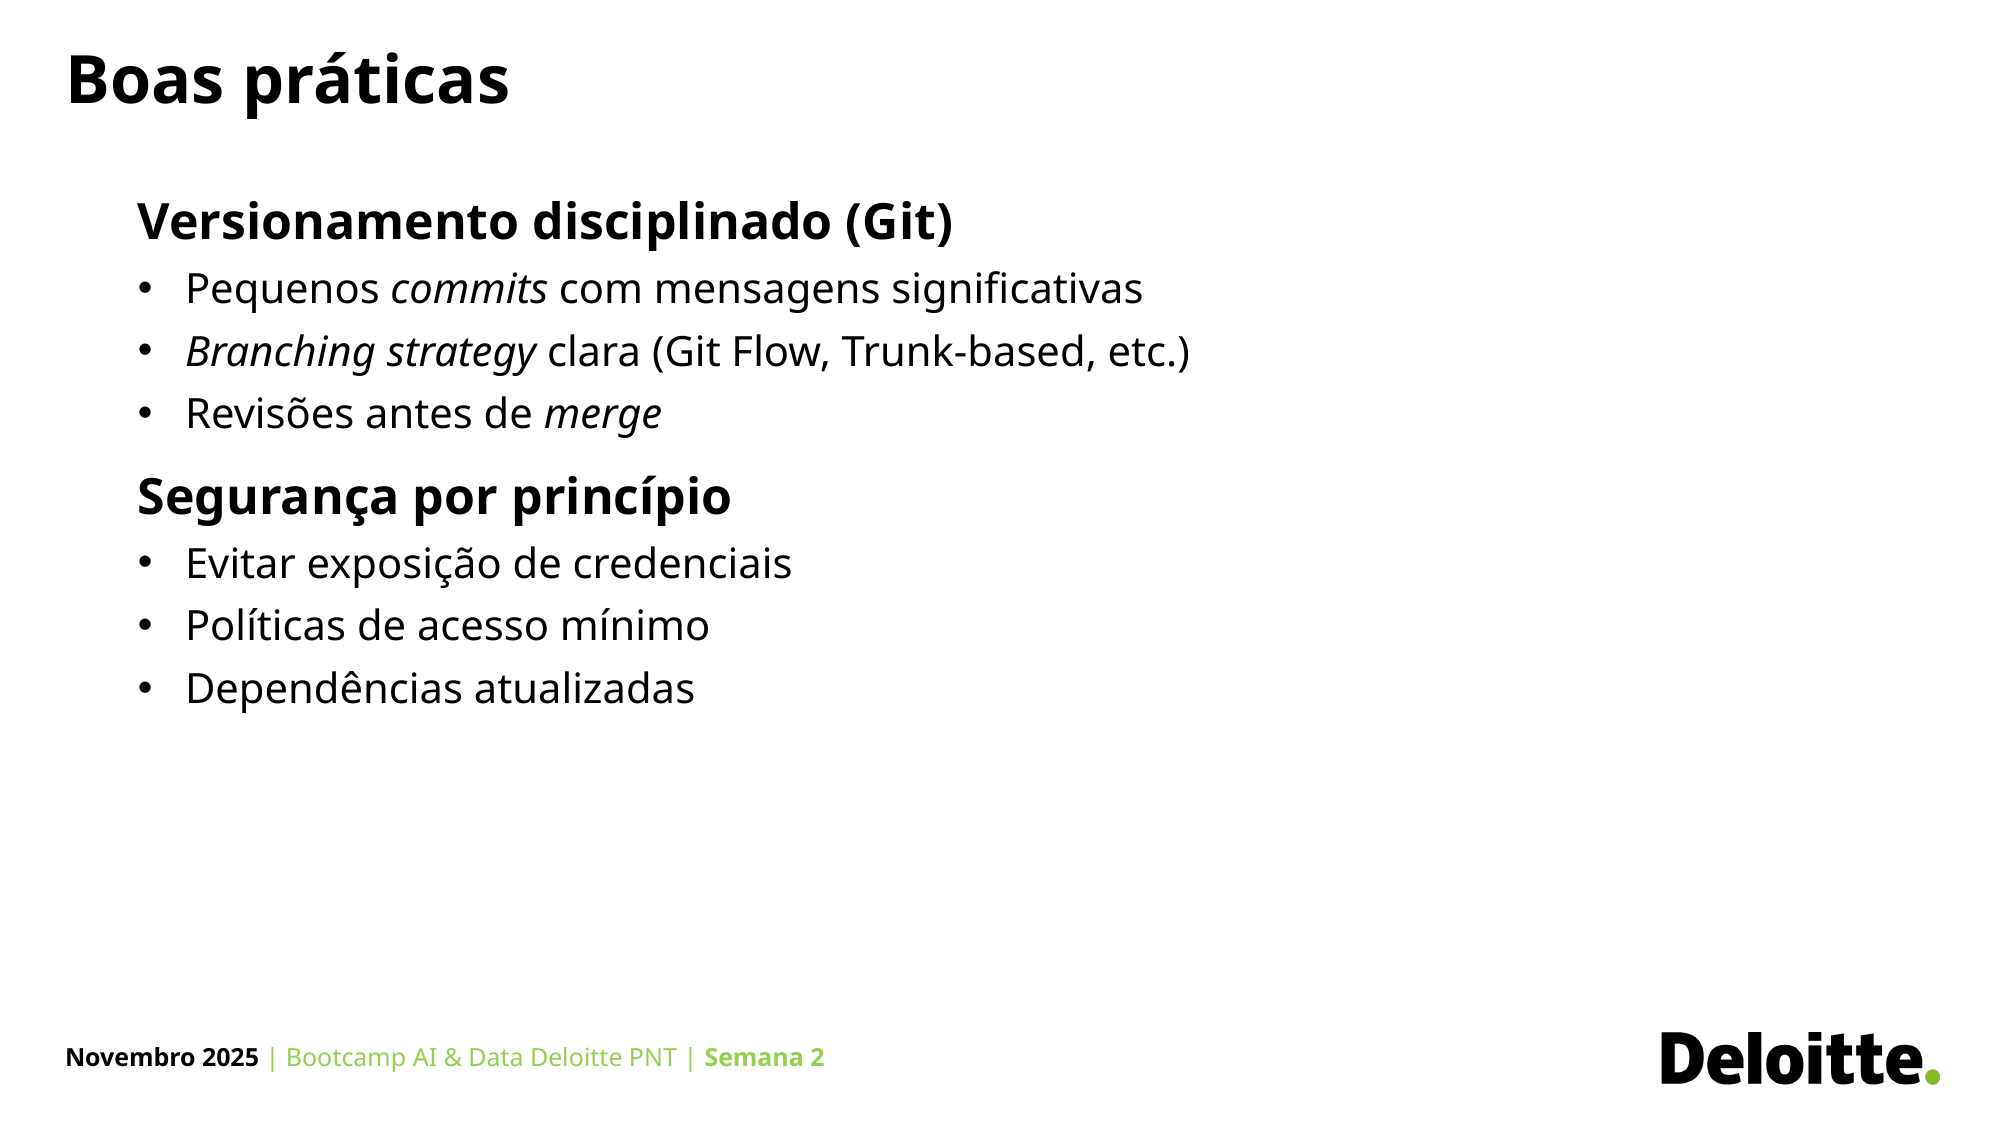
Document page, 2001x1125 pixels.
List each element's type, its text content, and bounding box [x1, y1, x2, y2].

text_box Novembro 2025 | Bootcamp AI & Data Deloitte PNT | Semana 2 [50, 1034, 840, 1109]
text_box Versionamento disciplinado (Git) Pequenos commits com mensagens significativas Branching strategy clara (Git Flow, Trunk-based, etc.) Revisões antes de merge [123, 182, 1298, 445]
text_box Boas práticas [50, 29, 1954, 124]
picture [1661, 1032, 1941, 1092]
text_box Segurança por princípio Evitar exposição de credenciais Políticas de acesso mínimo Dependências atualizadas [123, 456, 1184, 719]
